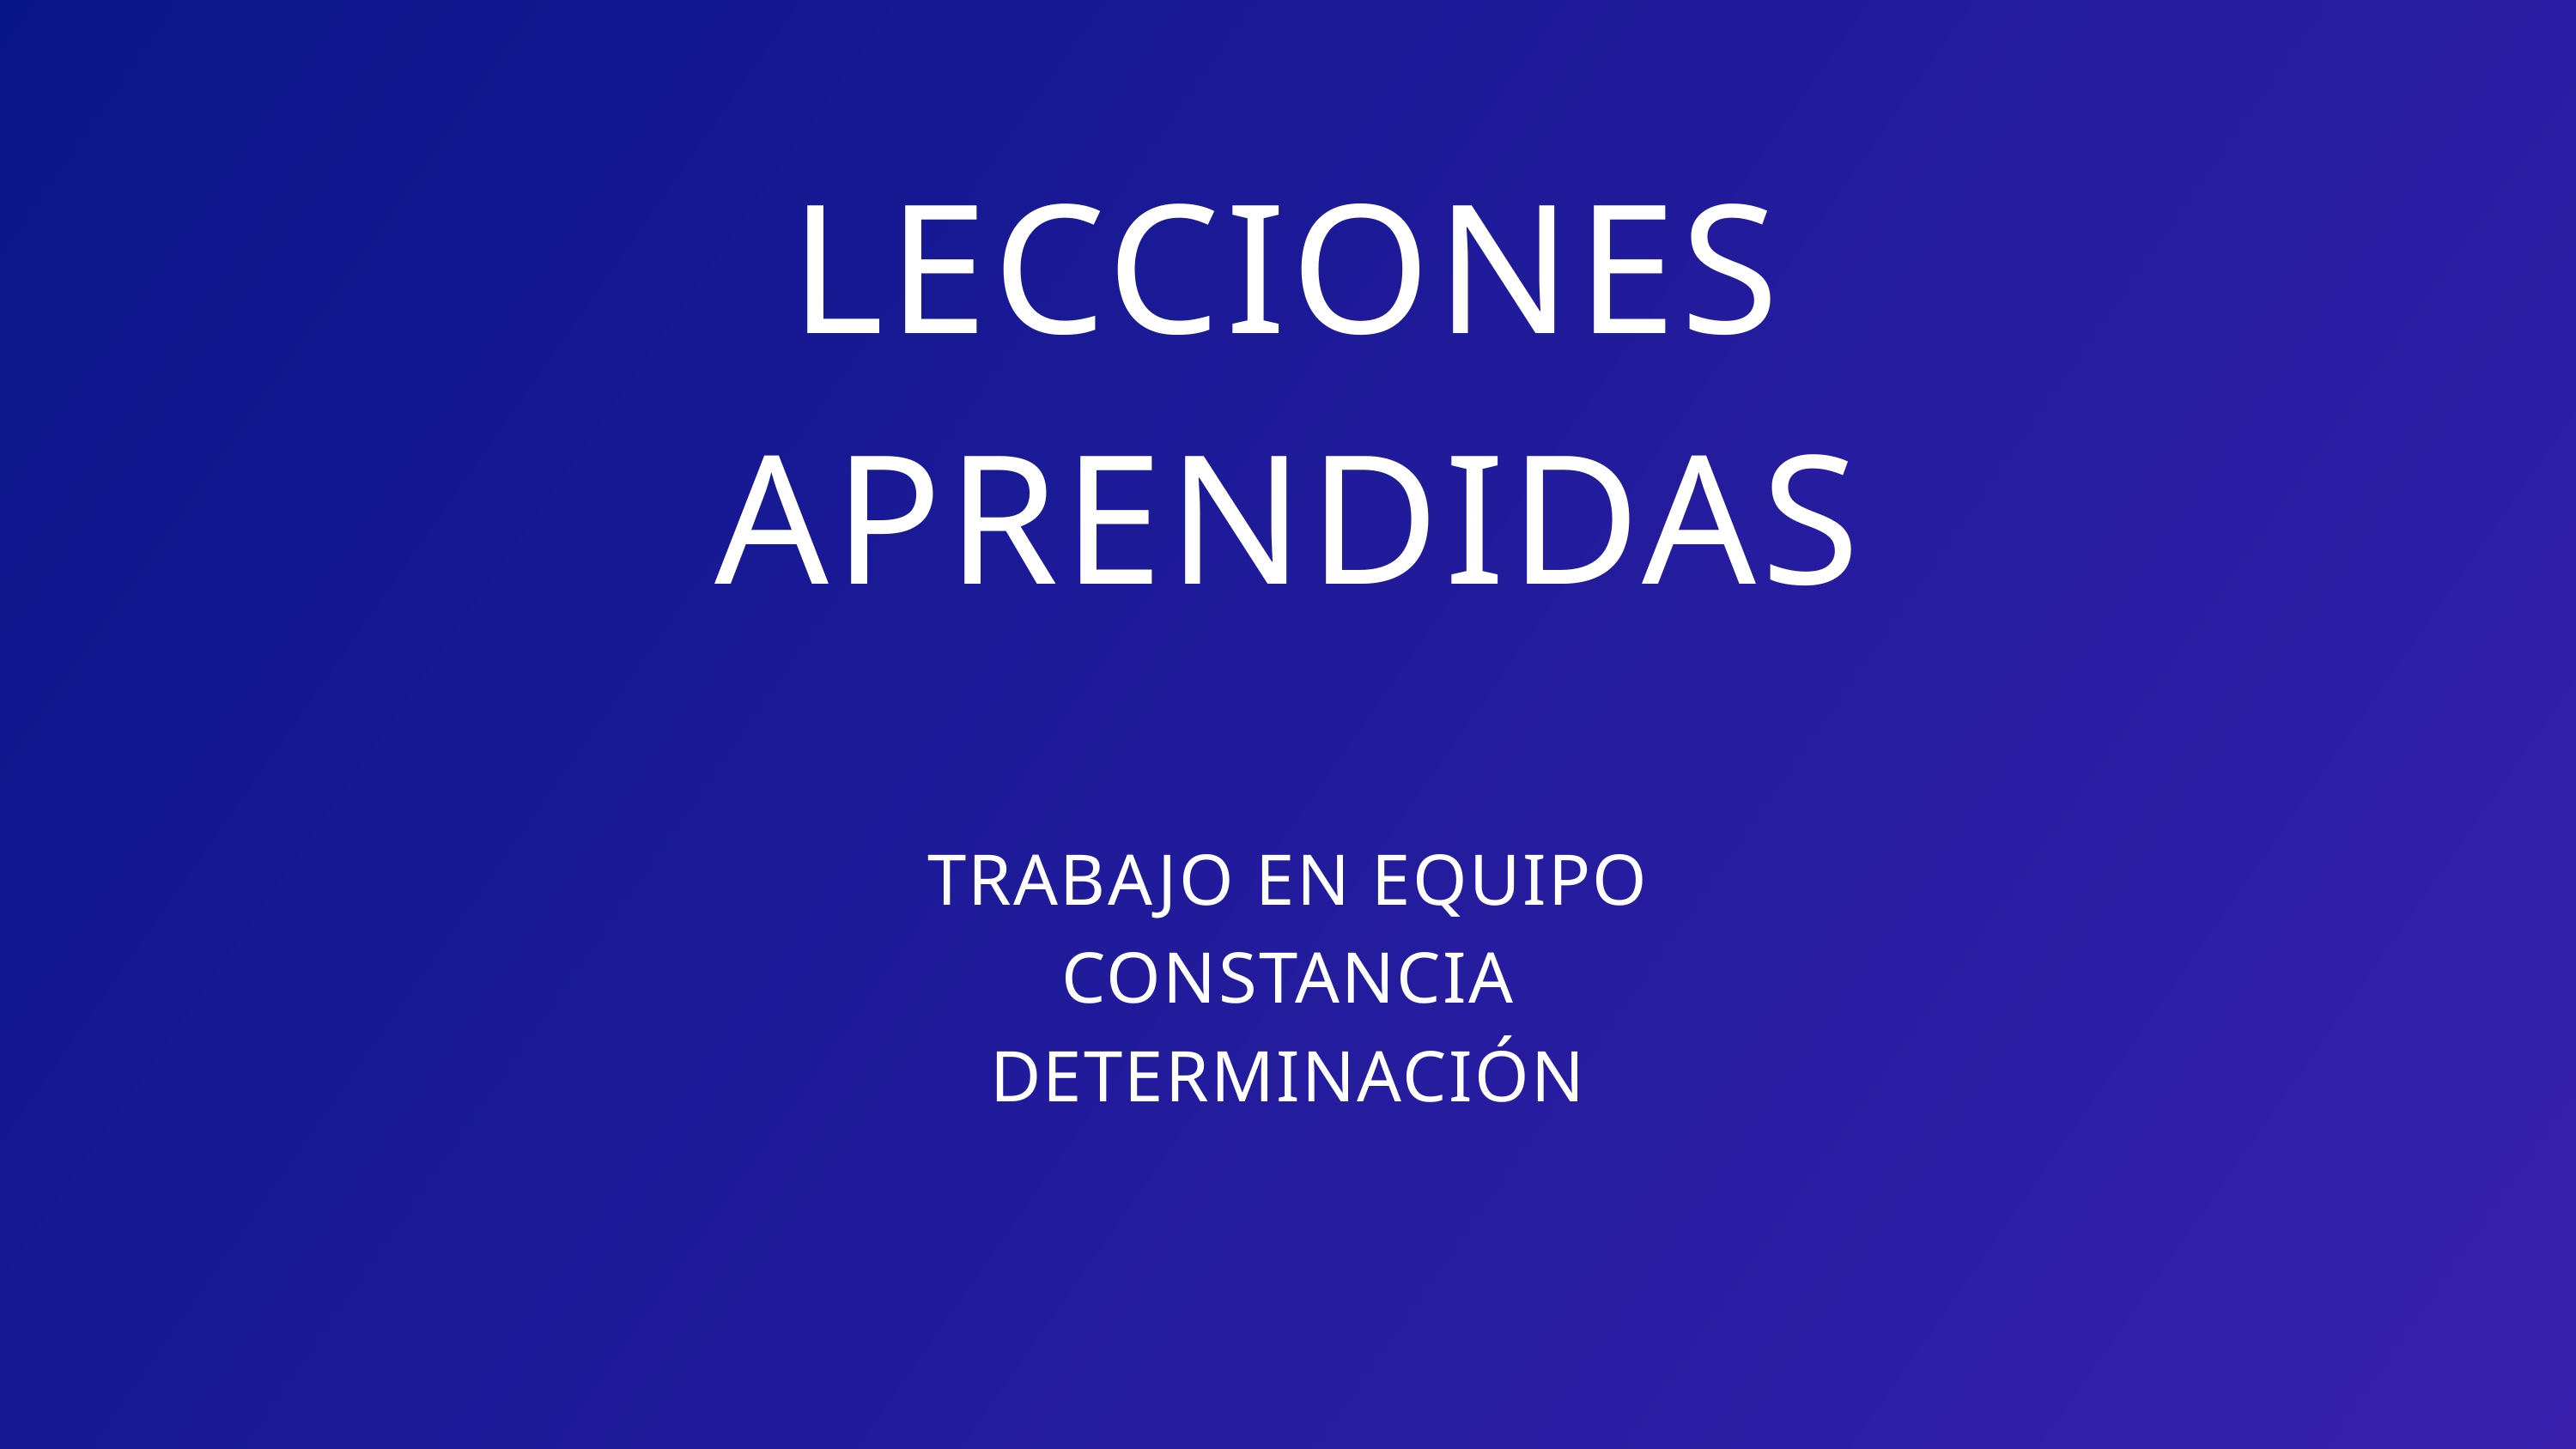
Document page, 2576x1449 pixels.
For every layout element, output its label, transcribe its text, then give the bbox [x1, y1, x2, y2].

text_box TRABAJO EN EQUIPO CONSTANCIA DETERMINACIÓN [638, 821, 1938, 1116]
text_box LECCIONES APRENDIDAS [643, 119, 1932, 621]
